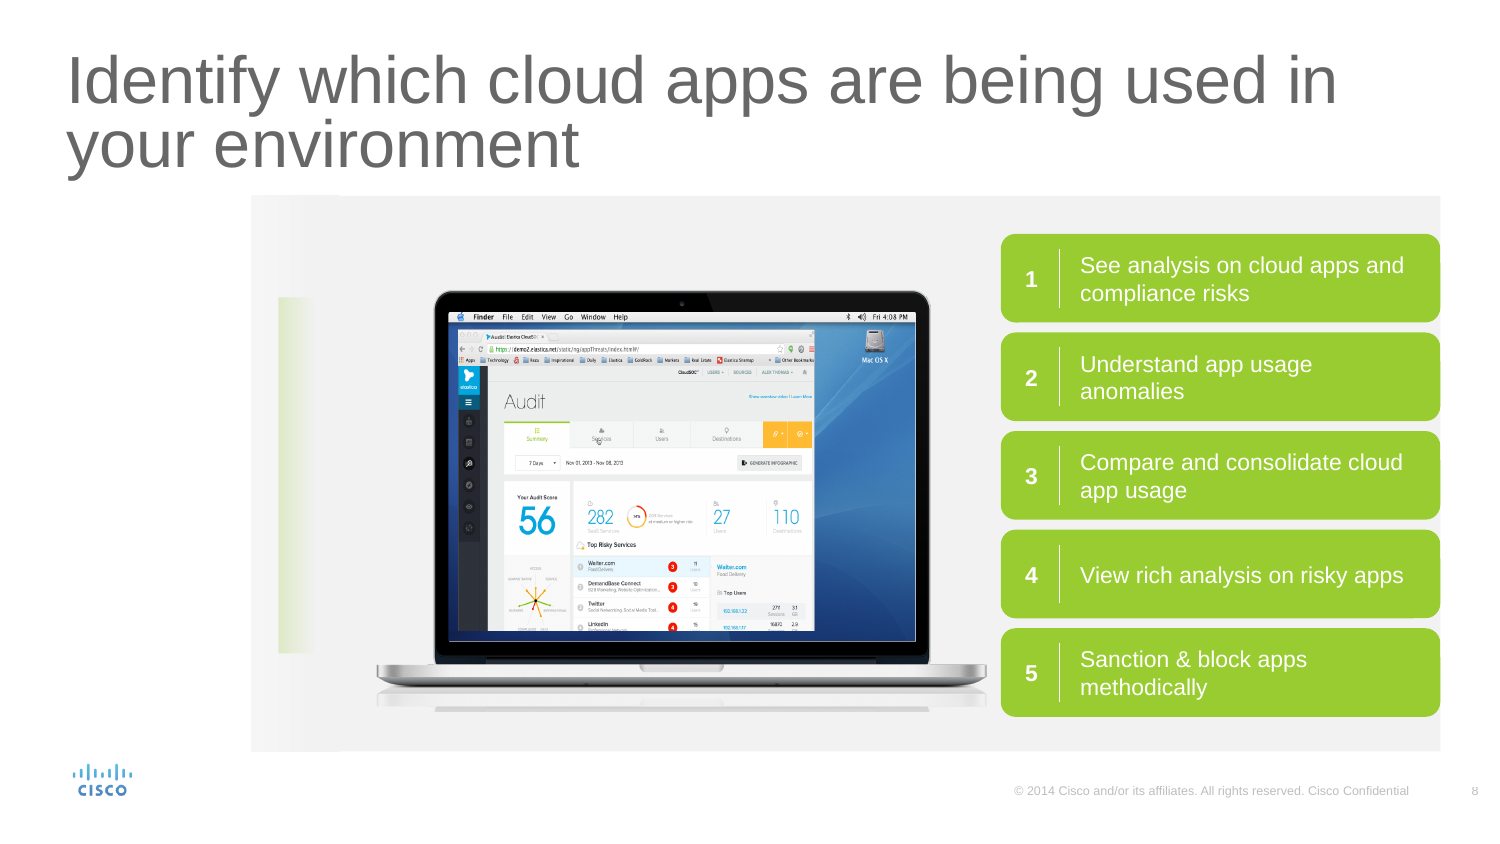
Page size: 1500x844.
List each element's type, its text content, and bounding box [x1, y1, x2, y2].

title Identify which cloud apps are being used in your environment [50, 55, 1441, 176]
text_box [251, 195, 1441, 752]
picture [67, 758, 138, 803]
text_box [361, 247, 1002, 712]
